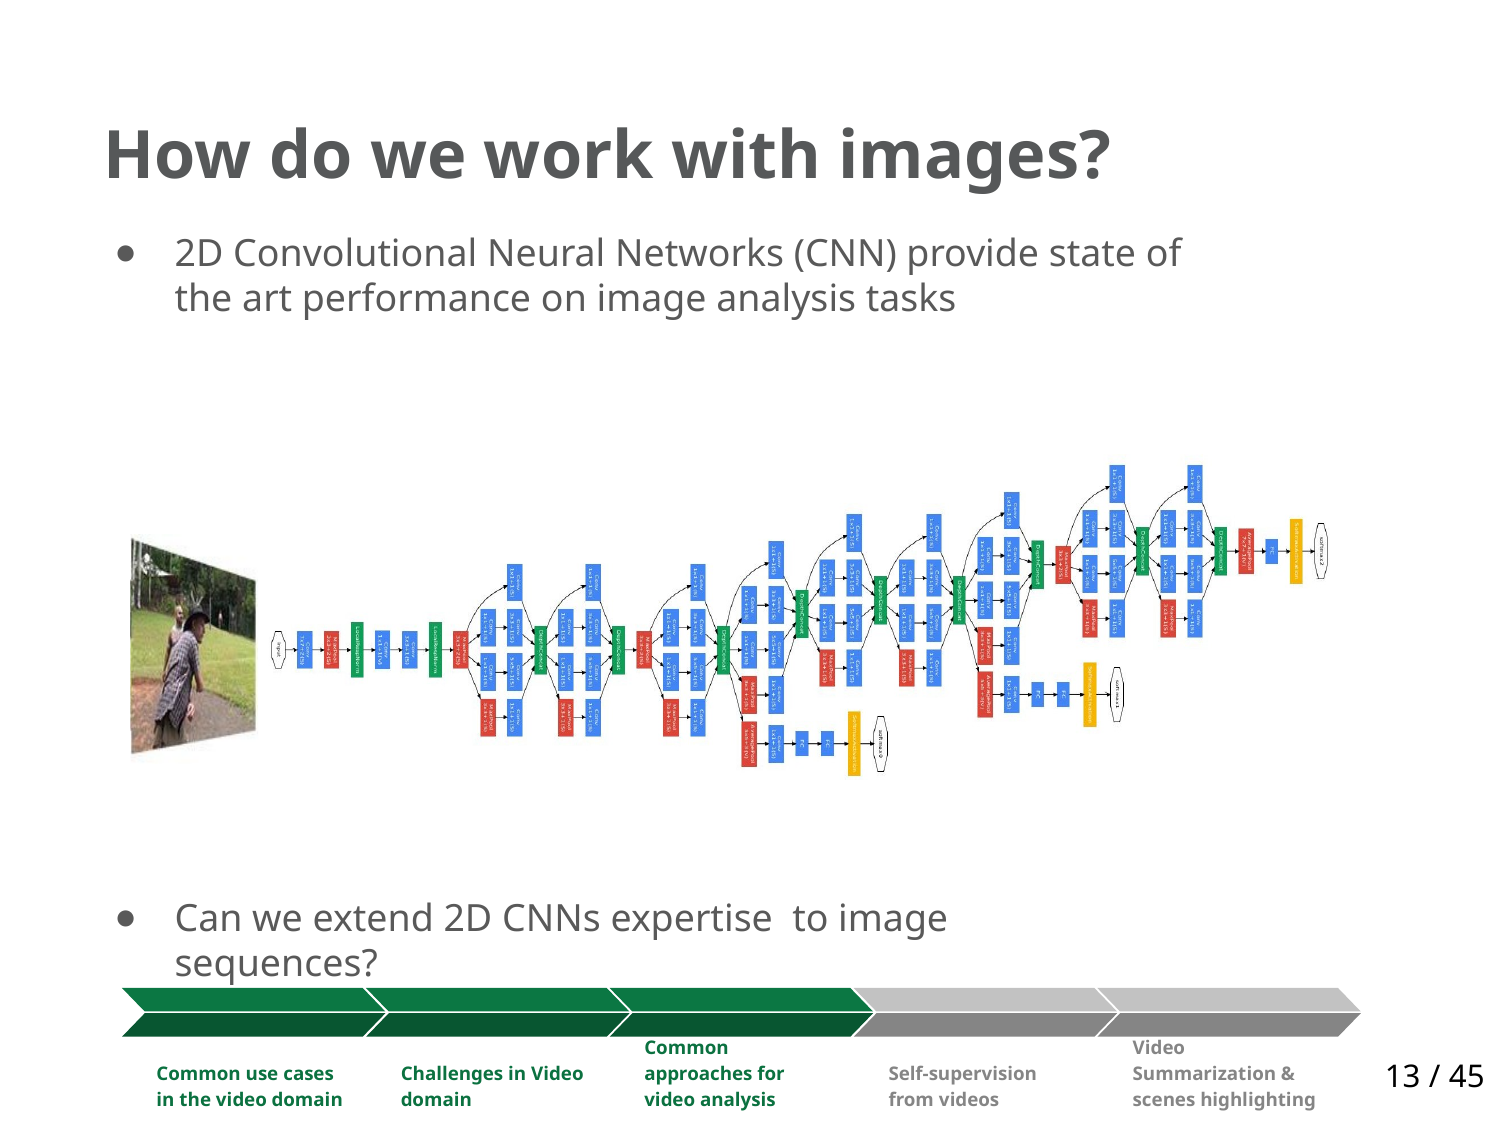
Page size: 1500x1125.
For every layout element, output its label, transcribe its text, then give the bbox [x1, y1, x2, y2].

text_box [268, 454, 1330, 780]
title How do we work with images? [89, 42, 1394, 200]
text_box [365, 987, 630, 1125]
text_box Common approaches for video analysis [634, 1051, 847, 1125]
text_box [121, 987, 364, 1125]
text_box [609, 987, 874, 1037]
text_box Can we extend 2D CNNs expertise to image sequences? [112, 891, 1127, 958]
text_box [130, 534, 259, 764]
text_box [1118, 987, 1362, 1125]
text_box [853, 987, 1118, 1125]
text_box 13 / 45 [1366, 1041, 1500, 1125]
text_box 2D Convolutional Neural Networks (CNN) provide state of the art performance on image analysis tasks [112, 227, 1226, 354]
